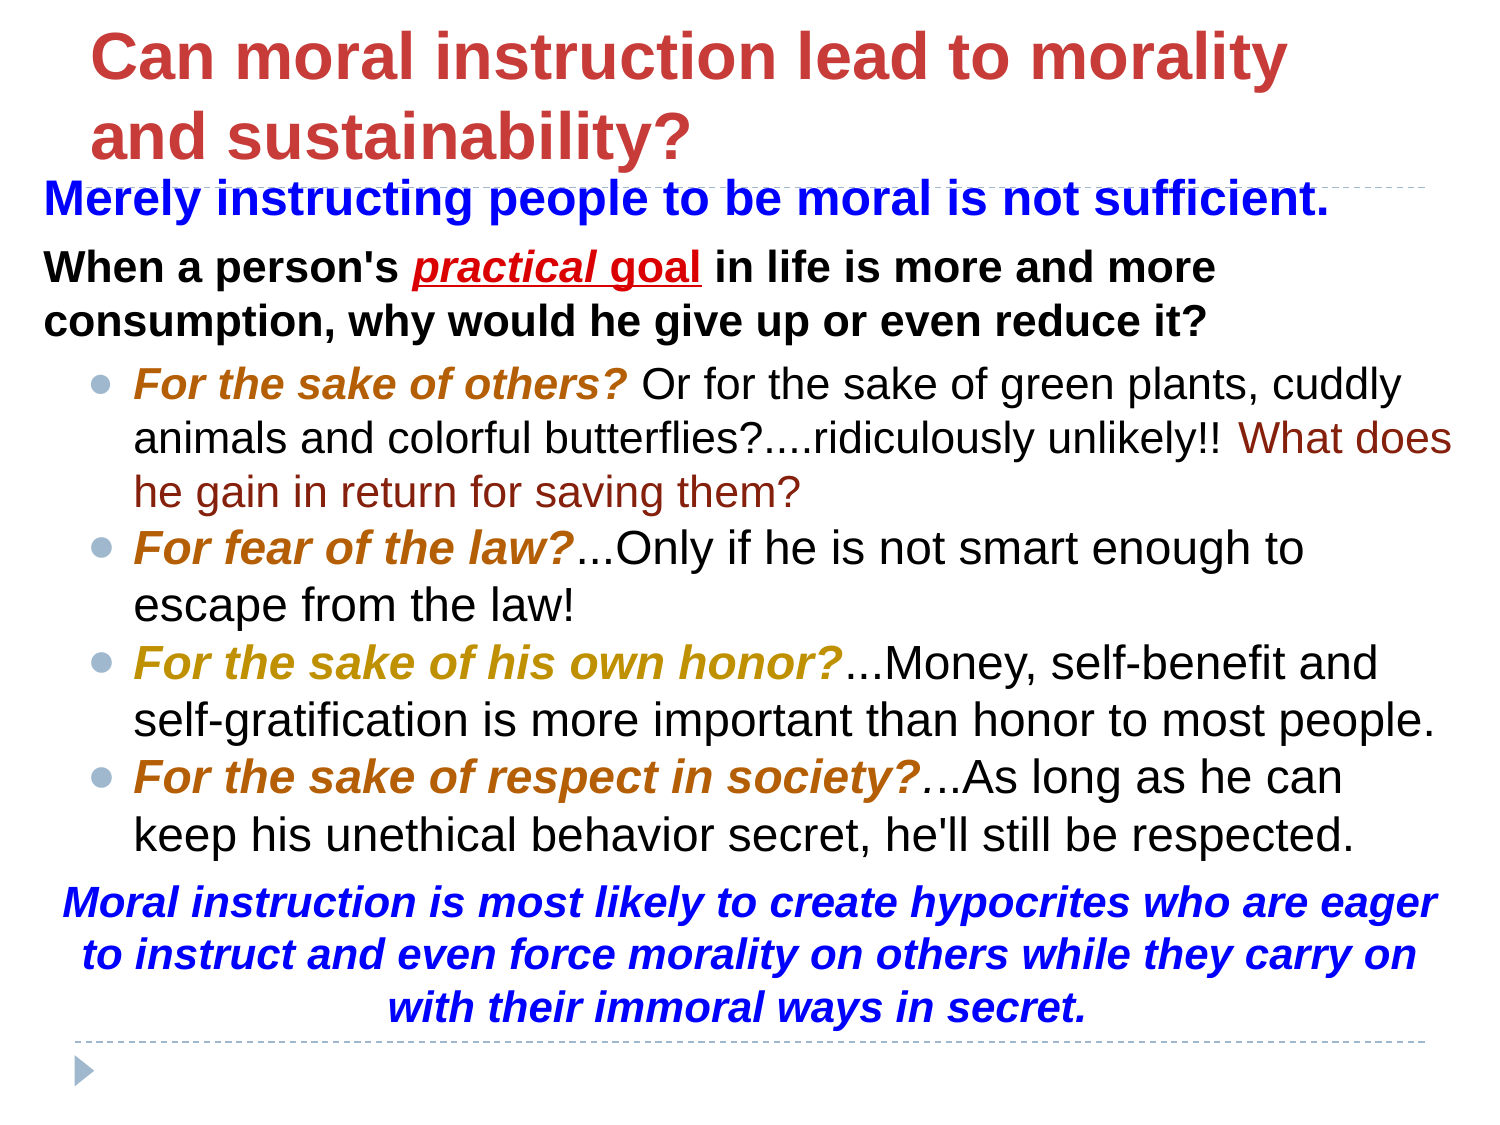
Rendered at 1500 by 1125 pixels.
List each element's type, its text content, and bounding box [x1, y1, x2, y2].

list Merely instructing people to be moral is not sufficient. When a person's practical goal in life is more and more consumption, why would he give up or even reduce it? For the sake of others? Or for the sake of green plants, cuddly animals and colorful butterflies?....ridiculously unlikely!! What does he gain in return for saving them? For fear of the law?...Only if he is not smart enough to escape from the law! For the sake of his own honor?...Money, self-benefit and self-gratification is more important than honor to most people. For the sake of respect in society?...As long as he can keep his unethical behavior secret, he'll still be respected. Moral instruction is most likely to create hypocrites who are eager to instruct and even force morality on others while they carry on with their immoral ways in secret. [28, 149, 1473, 1043]
title Can moral instruction lead to morality and sustainability? [75, 24, 1425, 149]
